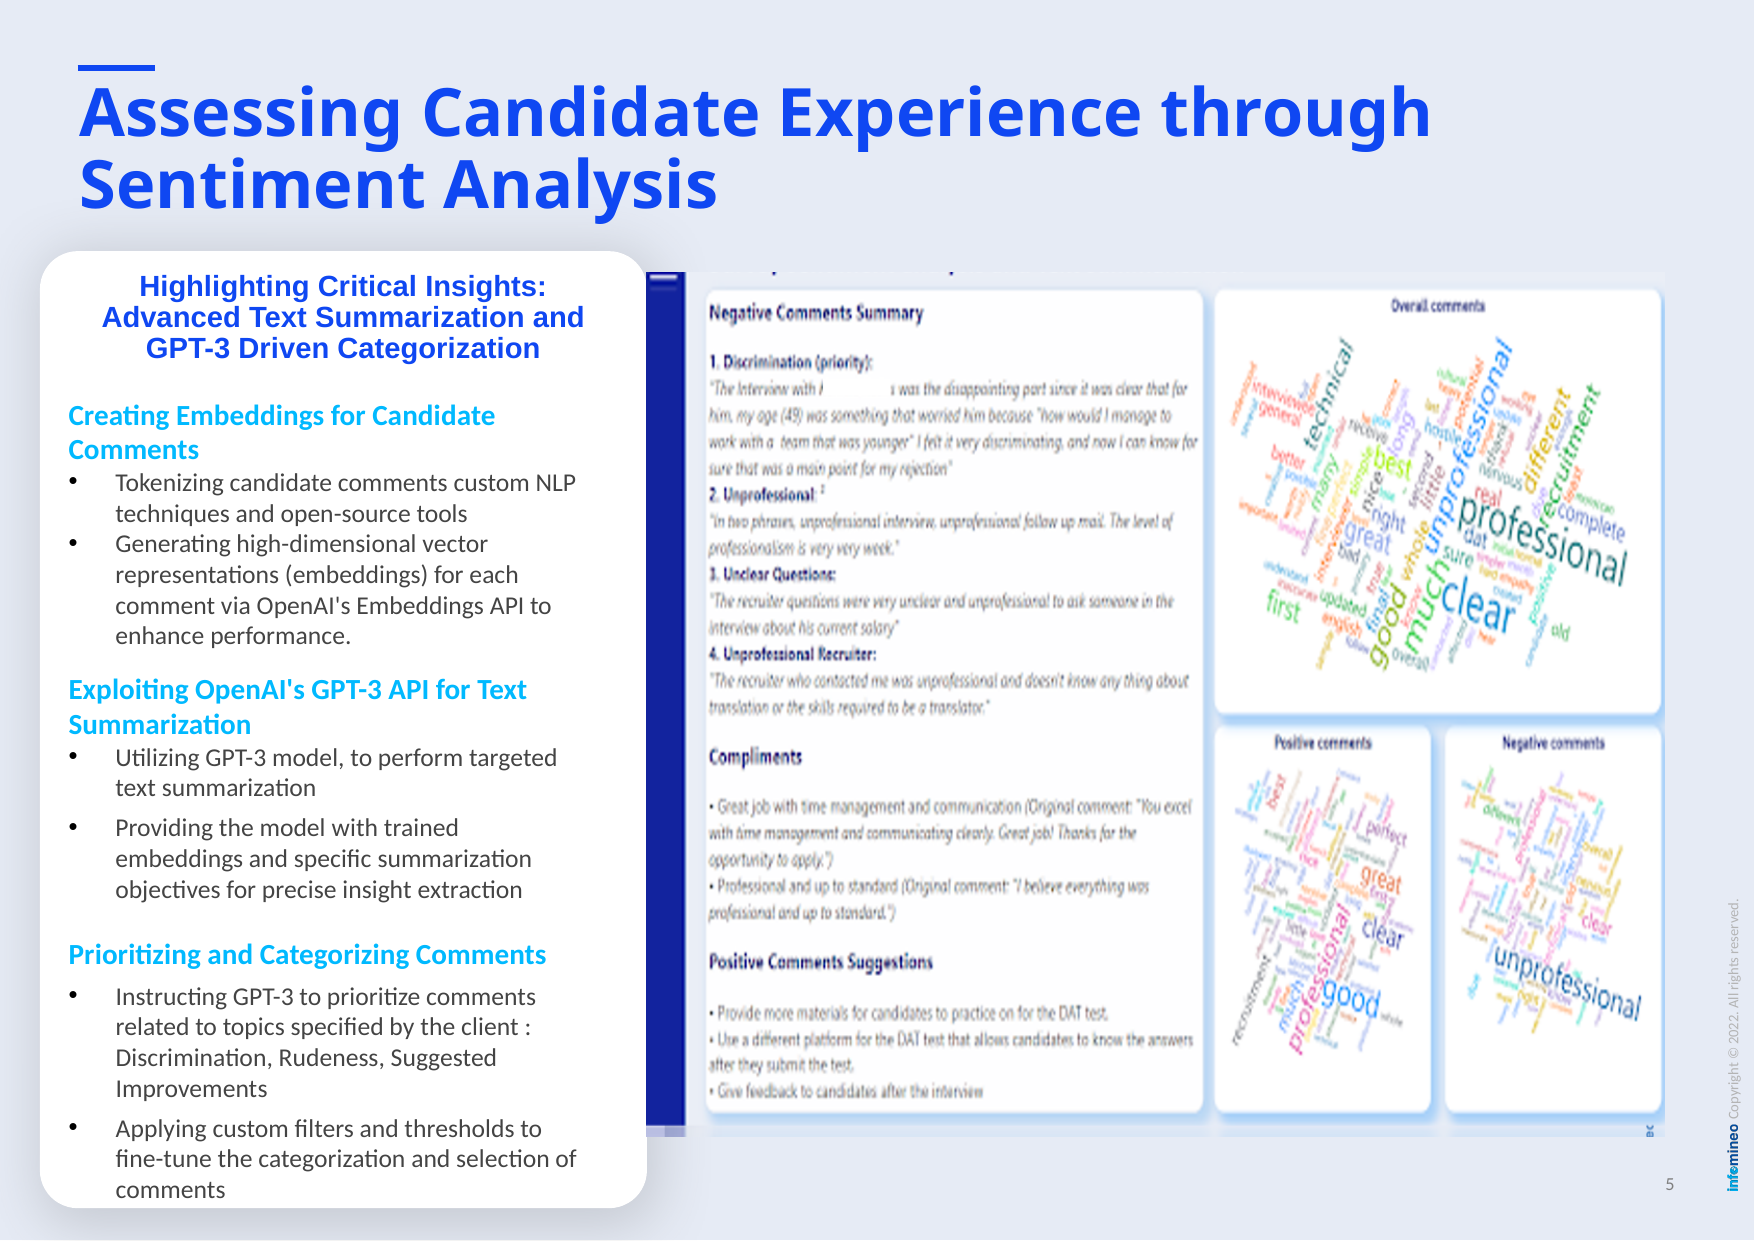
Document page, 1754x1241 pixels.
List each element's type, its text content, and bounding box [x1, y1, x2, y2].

title Assessing Candidate Experience through Sentiment Analysis [79, 79, 1675, 287]
text_box Exploiting OpenAI's GPT-3 API for Text Summarization Utilizing GPT-3 model, to perform targeted text summarization Providing the model with trained embeddings and specific summarization objectives for precise insight extraction [68, 665, 624, 909]
text_box [39, 251, 647, 1208]
picture [646, 271, 1666, 1137]
picture [1728, 1125, 1738, 1174]
text_box Prioritizing and Categorizing Comments Instructing GPT-3 to prioritize comments related to topics specified by the client : Discrimination, Rudeness, Suggested Improvements Applying custom filters and thresholds to fine-tune the categorization and selection of comments [68, 930, 616, 1209]
text_box Creating Embeddings for Candidate Comments Tokenizing candidate comments custom NLP techniques and open-source tools Generating high-dimensional vector representations (embeddings) for each comment via OpenAI's Embeddings API to enhance performance. [68, 390, 624, 656]
text_box Highlighting Critical Insights: Advanced Text Summarization and GPT-3 Driven Categorization [80, 263, 607, 373]
